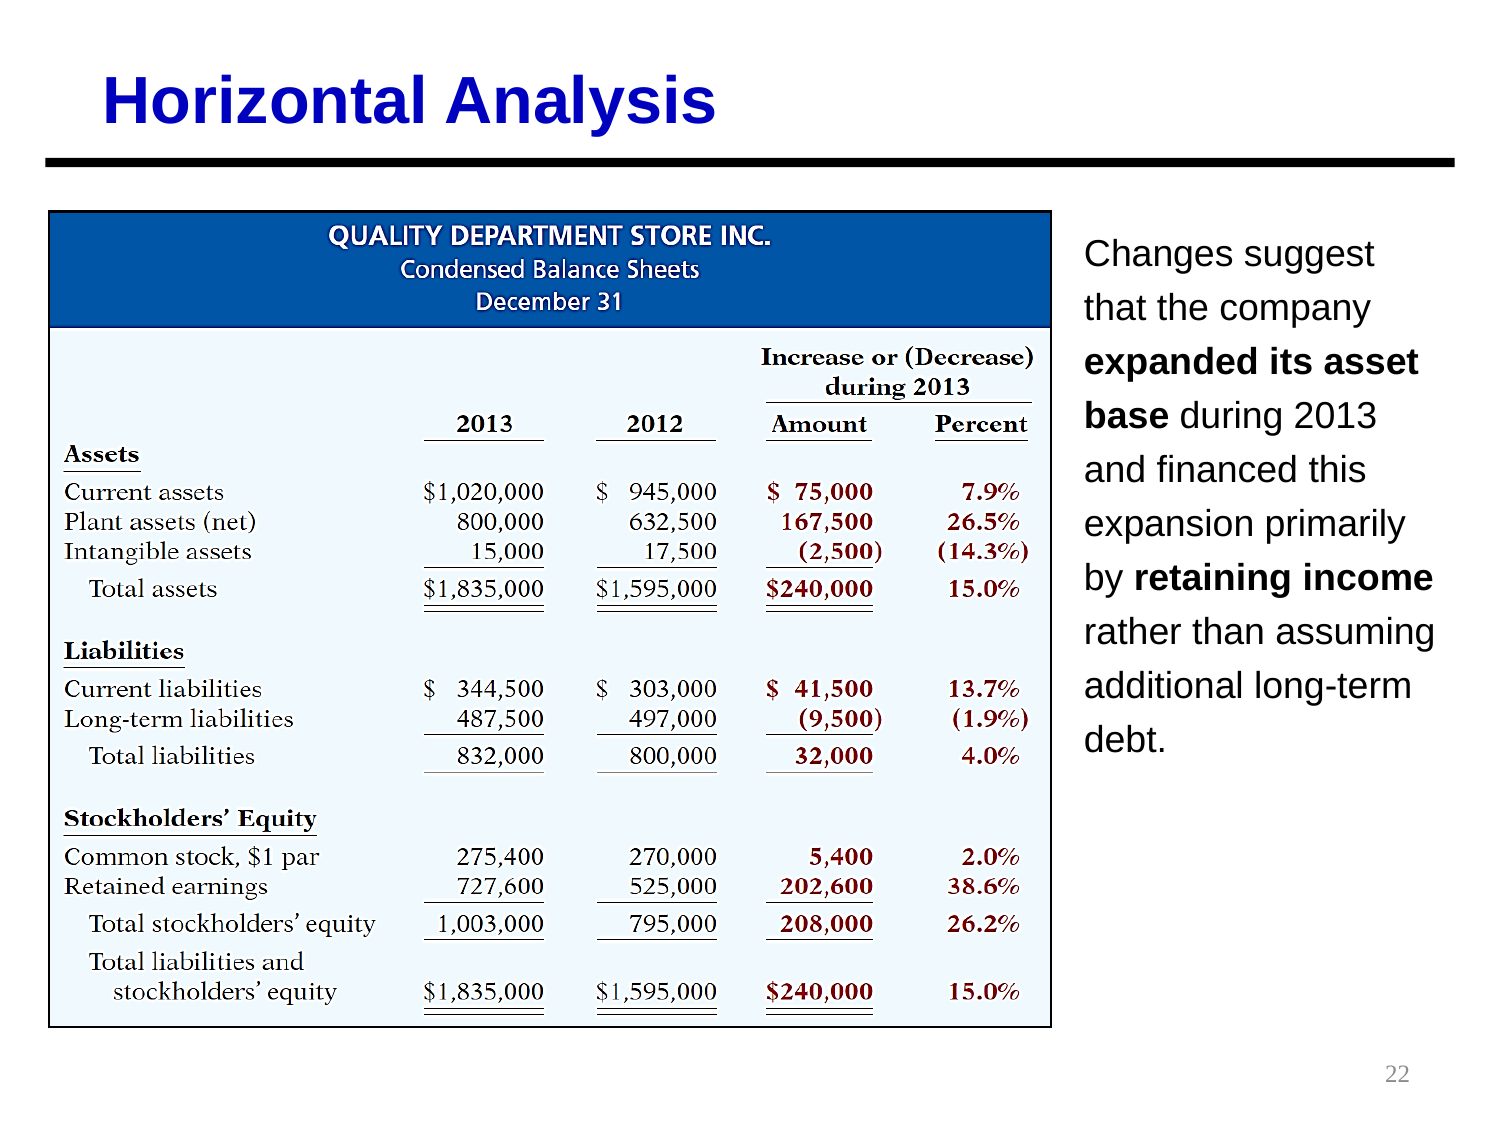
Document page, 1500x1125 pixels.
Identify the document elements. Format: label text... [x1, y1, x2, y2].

slide_number 22 [1074, 1042, 1425, 1103]
text_box Horizontal Analysis [87, 50, 1438, 142]
picture [49, 212, 1051, 1026]
text_box Changes suggest that the company expanded its asset base during 2013 and financed this expansion primarily by retaining income rather than assuming additional long-term debt. [1069, 212, 1457, 767]
